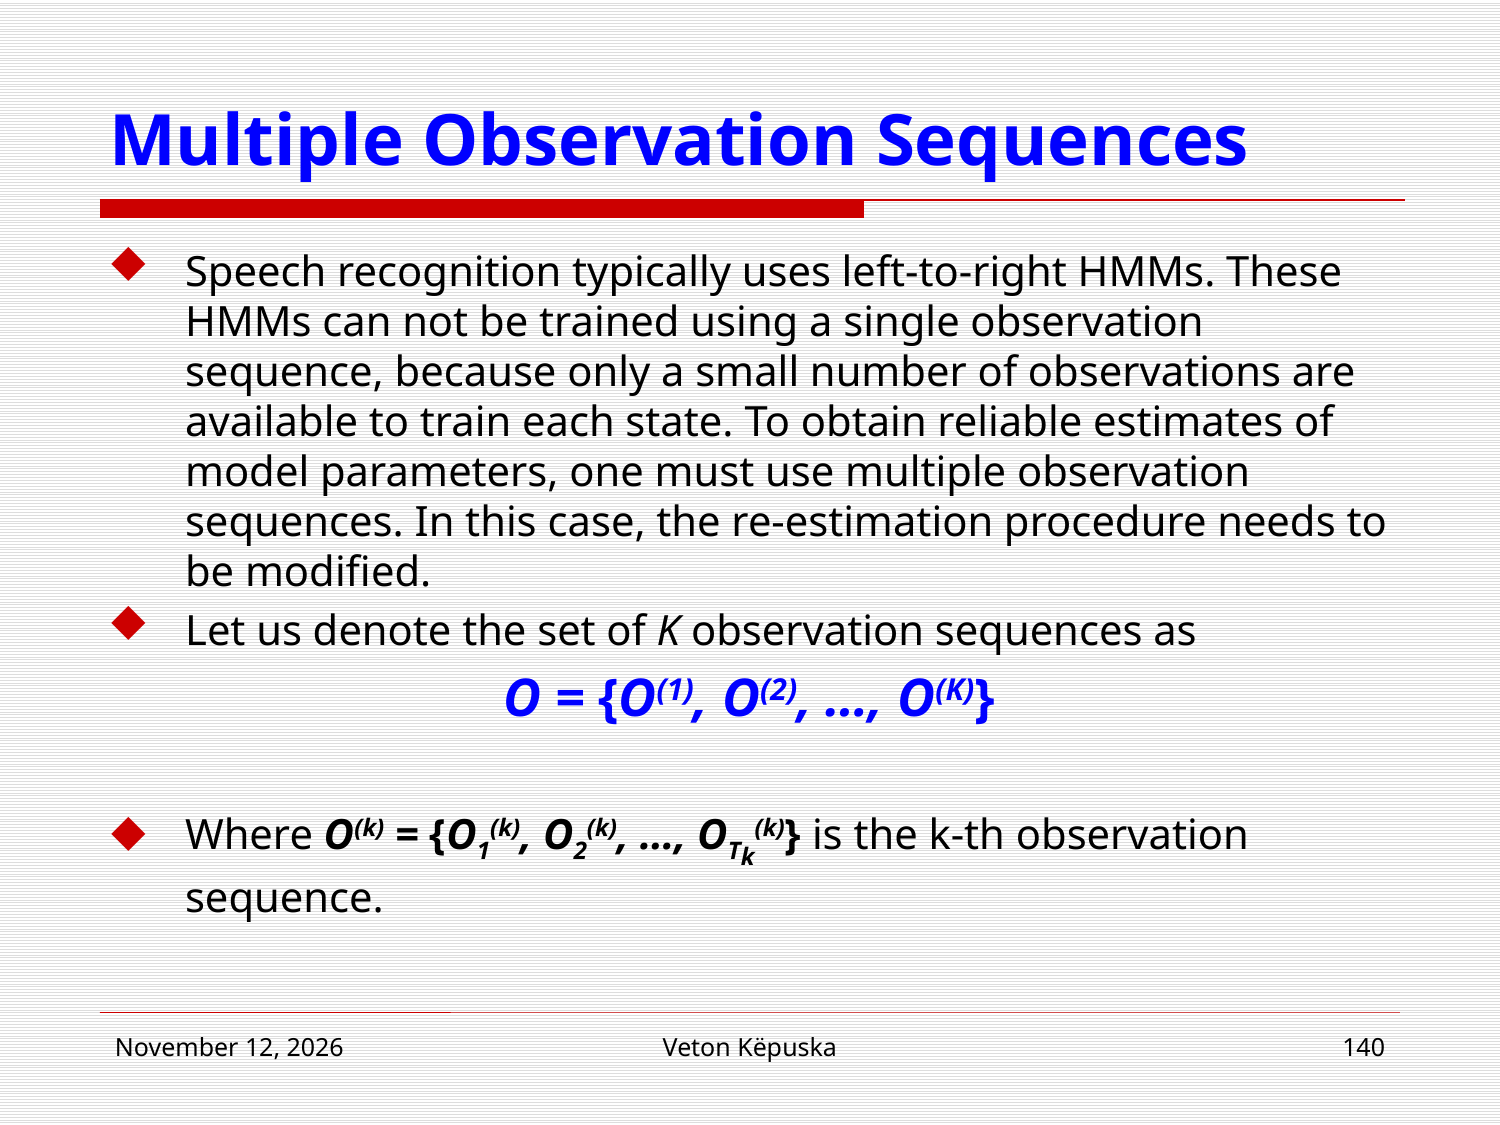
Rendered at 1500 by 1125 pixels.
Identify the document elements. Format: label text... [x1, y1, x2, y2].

slide_number 140 [1074, 1024, 1401, 1103]
list Speech recognition typically uses left-to-right HMMs. These HMMs can not be trained using a single observation sequence, because only a small number of observations are available to train each state. To obtain reliable estimates of model parameters, one must use multiple observation sequences. In this case, the re-estimation procedure needs to be modified. Let us denote the set of K observation sequences as O = {O(1), O(2), …, O(K)} Where O(k) = {O1(k), O2(k), …, OTk(k)} is the k-th observation sequence. [92, 237, 1406, 988]
title Multiple Observation Sequences [93, 49, 1407, 188]
footer Veton Këpuska [512, 1024, 988, 1103]
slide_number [99, 1024, 426, 1103]
